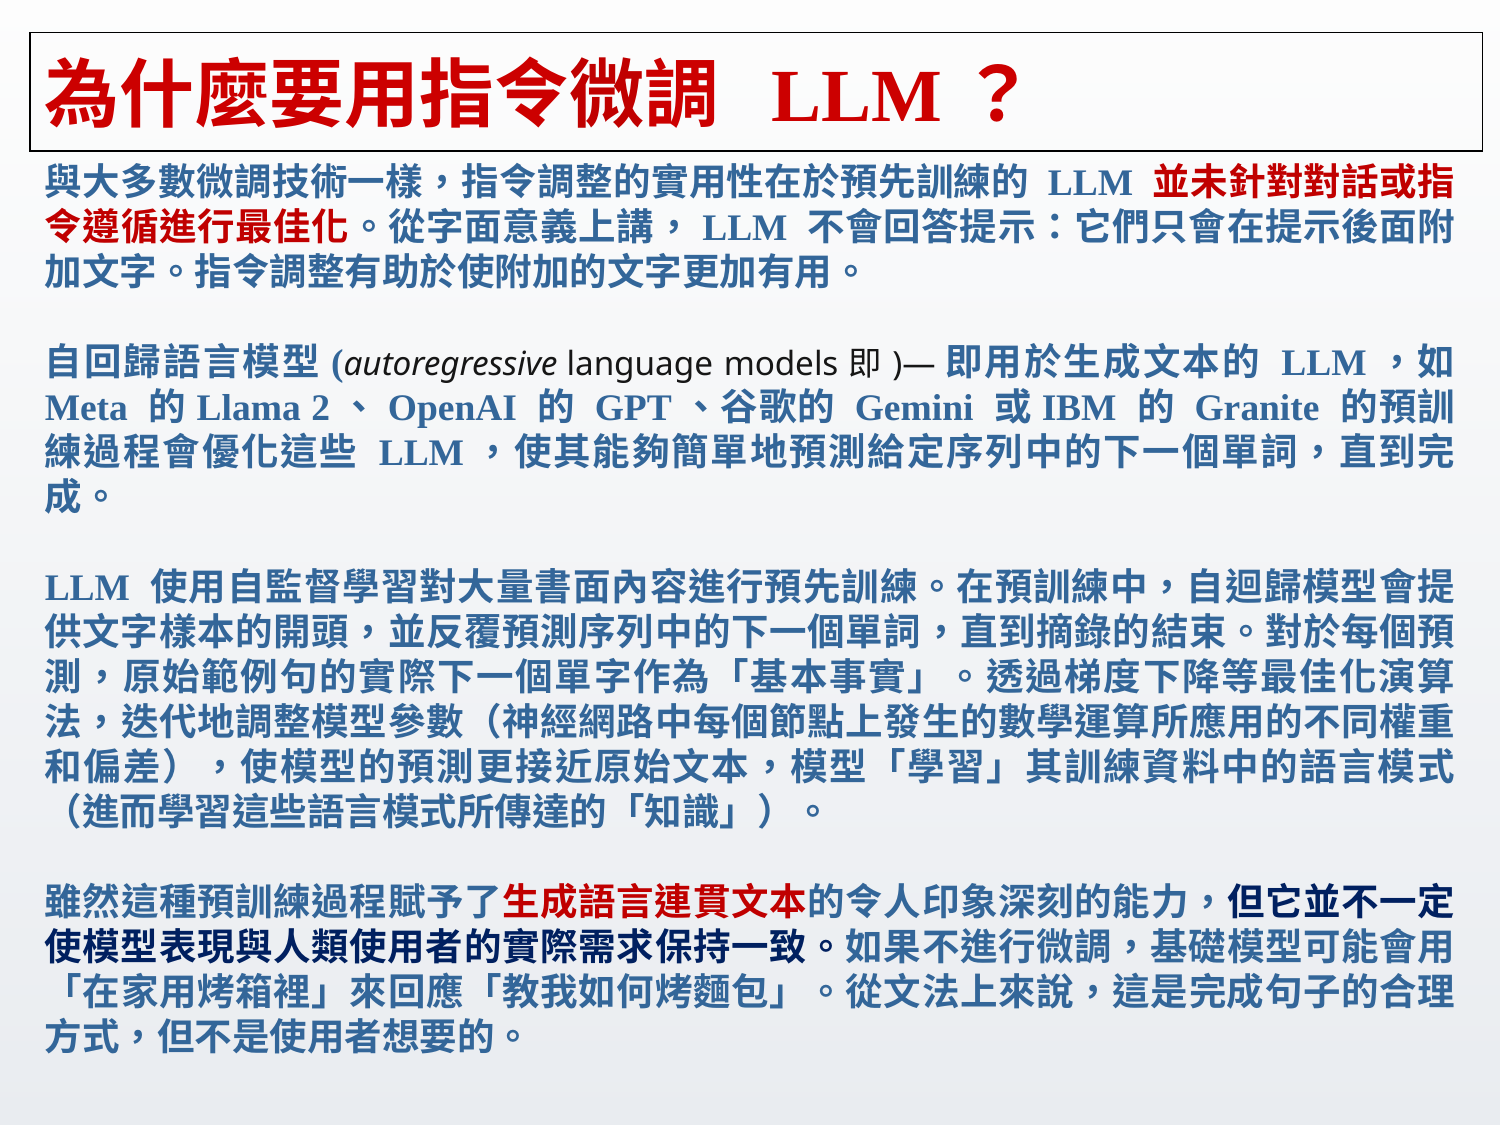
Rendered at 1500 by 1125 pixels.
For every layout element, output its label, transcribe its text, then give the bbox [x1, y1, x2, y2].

list 與大多數微調技術一樣，指令調整的實用性在於預先訓練的 LLM 並未針對對話或指令遵循進行最佳化。從字面意義上講，LLM 不會回答提示：它們只會在提示後面附加文字。指令調整有助於使附加的文字更加有用。 自回歸語言模型(autoregressive language models即)—即用於生成文本的 LLM，如 Meta 的Llama 2、OpenAI 的 GPT、谷歌的 Gemini 或IBM 的 Granite 的預訓練過程會優化這些 LLM，使其能夠簡單地預測給定序列中的下一個單詞，直到完成。 LLM 使用自監督學習對大量書面內容進行預先訓練。在預訓練中，自迴歸模型會提供文字樣本的開頭，並反覆預測序列中的下一個單詞，直到摘錄的結束。對於每個預測，原始範例句的實際下一個單字作為「基本事實」。透過梯度下降等最佳化演算法，迭代地調整模型參數（神經網路中每個節點上發生的數學運算所應用的不同權重和偏差），使模型的預測更接近原始文本，模型「學習」其訓練資料中的語言模式（進而學習這些語言模式所傳達的「知識」）。 雖然這種預訓練過程賦予了生成語言連貫文本的令人印象深刻的能力，但它並不一定使模型表現與人類使用者的實際需求保持一致。如果不進行微調，基礎模型可能會用「在家用烤箱裡」來回應「教我如何烤麵包」。從文法上來說，這是完成句子的合理方式，但不是使用者想要的。 [29, 150, 1471, 1106]
title 為什麼要用指令微調 LLM？ [29, 32, 1483, 152]
